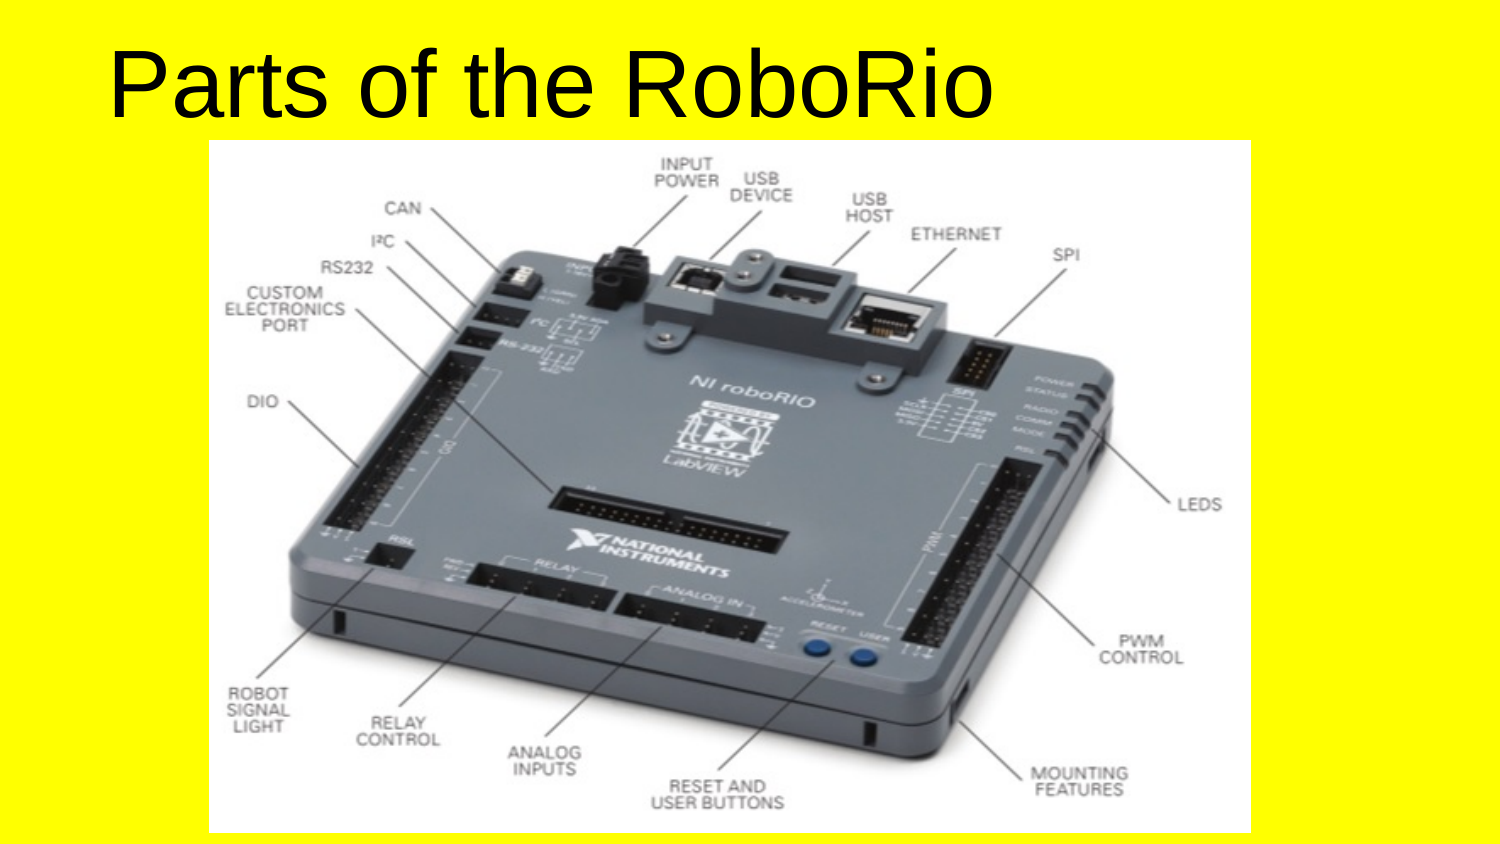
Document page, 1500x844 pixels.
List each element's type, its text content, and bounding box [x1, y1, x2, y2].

text_box Parts of the RoboRio [92, 11, 1443, 153]
picture [208, 139, 1252, 833]
